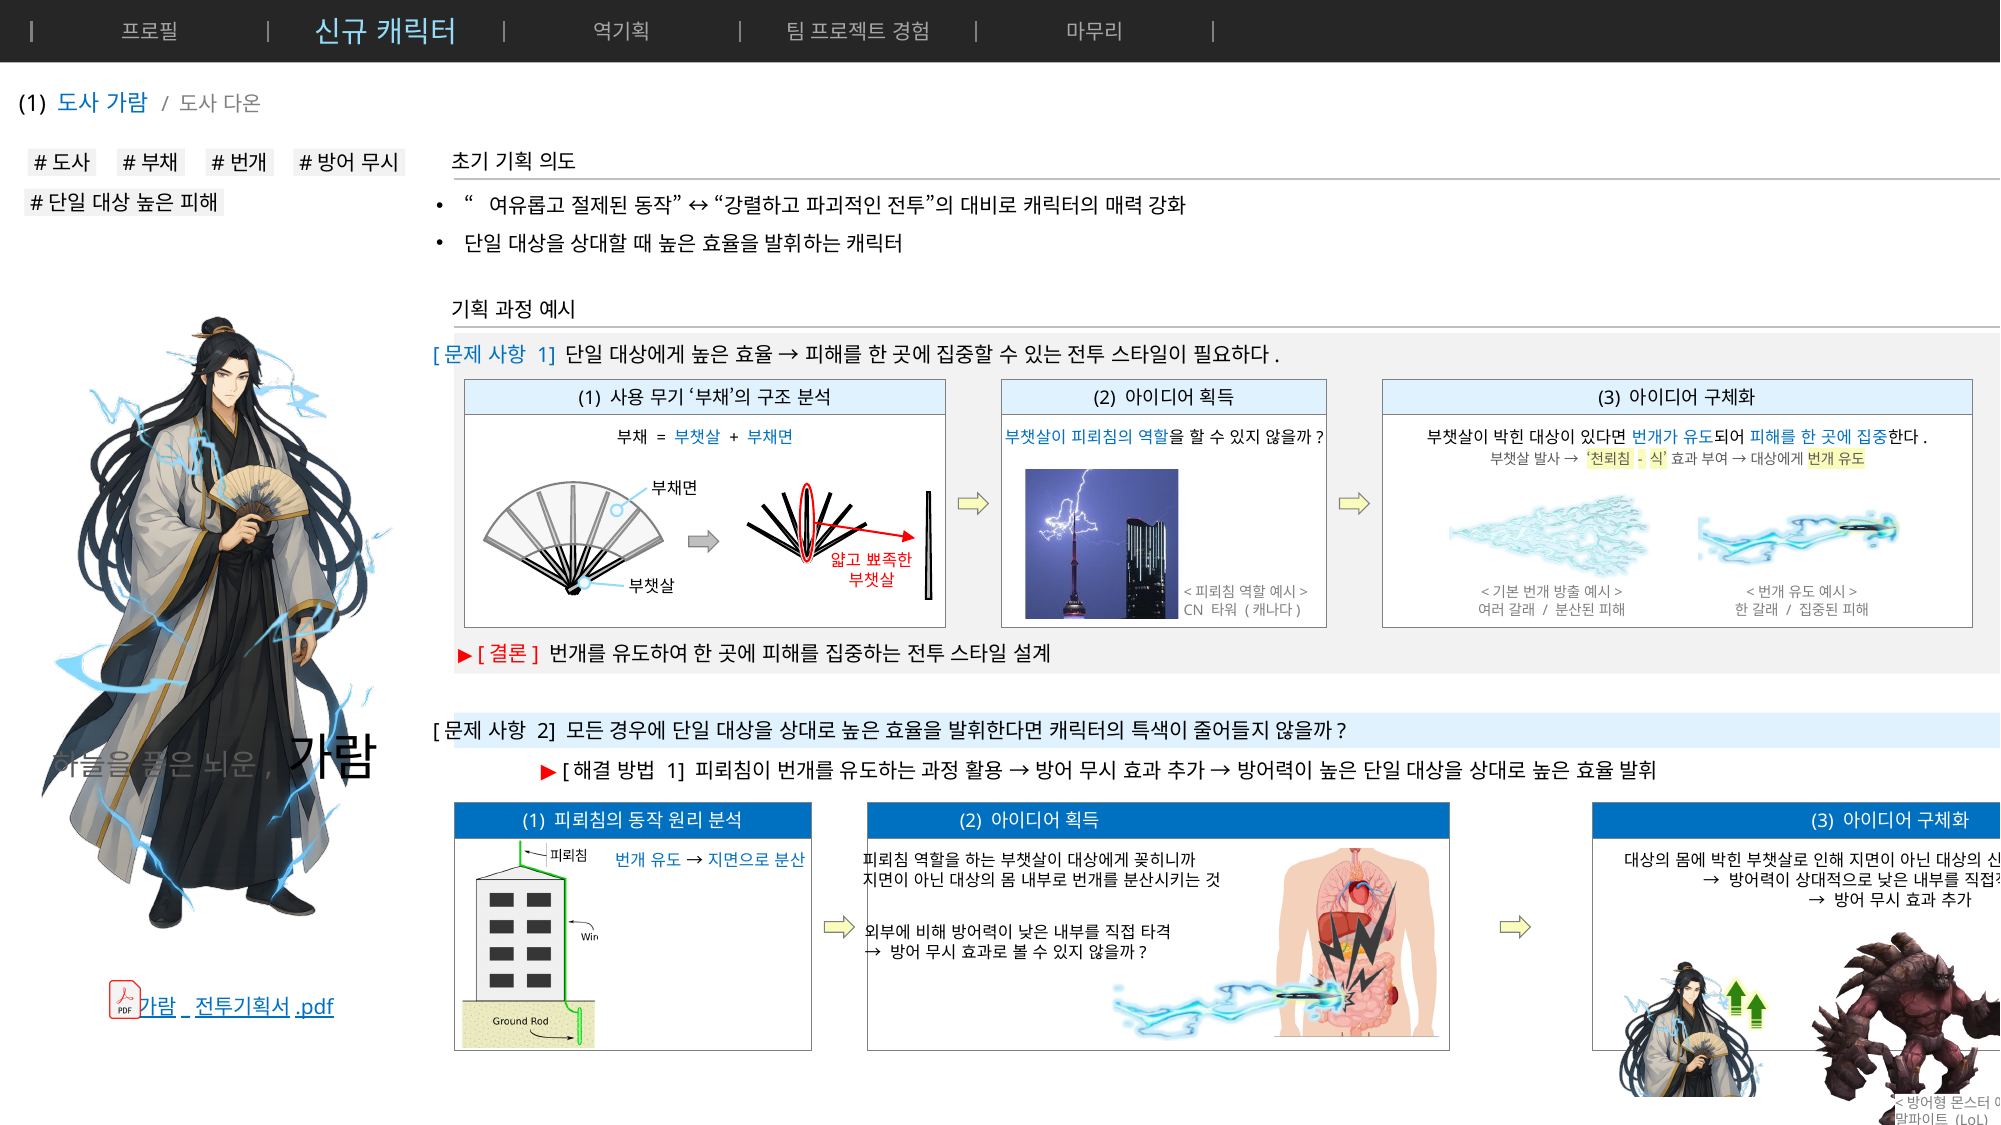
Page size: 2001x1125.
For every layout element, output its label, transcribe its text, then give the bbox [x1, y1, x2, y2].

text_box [31, 148, 401, 217]
text_box 번개 유도 → 지면으로 분산 [615, 838, 806, 870]
picture [1109, 847, 1440, 1042]
picture [460, 836, 602, 1049]
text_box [453, 147, 2000, 180]
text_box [1618, 927, 2000, 1125]
text_box 피뢰침 역할을 하는 부챗살이 대상에게 꽂히니까 지면이 아닌 대상의 몸 내부로 번개를 분산시키는 것 [862, 838, 1222, 890]
text_box (3) 아이디어 구체화 [1811, 809, 1970, 832]
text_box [453, 332, 2000, 675]
text_box [1591, 801, 2000, 840]
picture [31, 291, 401, 937]
text_box [1498, 912, 1533, 942]
text_box [865, 801, 1451, 840]
text_box ▶ [해결 방법 1] 피뢰침이 번개를 유도하는 과정 활용 → 방어 무시 효과 추가 → 방어력이 높은 단일 대상을 상대로 높은 효율 발휘 [540, 749, 1658, 798]
text_box [453, 801, 813, 840]
text_box (1) 피뢰침의 동작 원리 분석 [522, 809, 743, 832]
text_box [1591, 840, 2000, 1052]
text_box [865, 840, 1451, 1052]
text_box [453, 712, 2000, 749]
text_box [453, 840, 813, 1052]
text_box 대상의 몸에 박힌 부챗살로 인해 지면이 아닌 대상의 신체 내부로 번개를 분산 → 방어력이 상대적으로 낮은 내부를 직접적으로 공격 → 방어 무시 효과 추가 [1624, 838, 2000, 910]
text_box “여유롭고 절제된 동작” ↔ “강렬하고 파괴적인 전투”의 대비로 캐릭터의 매력 강화 단일 대상을 상대할 때 높은 효율을 발휘하는 캐릭터 [436, 181, 1187, 256]
text_box (1) 도사 가람 / 도사 다온 [19, 88, 262, 116]
text_box 외부에 비해 방어력이 낮은 내부를 직접 타격 → 방어 무시 효과로 볼 수 있지 않을까? [864, 909, 1109, 962]
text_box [108, 979, 323, 1019]
text_box 기획 과정 예시 [451, 296, 577, 322]
text_box (2) 아이디어 획득 [959, 809, 1101, 832]
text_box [0, 0, 2000, 64]
text_box [822, 912, 857, 942]
